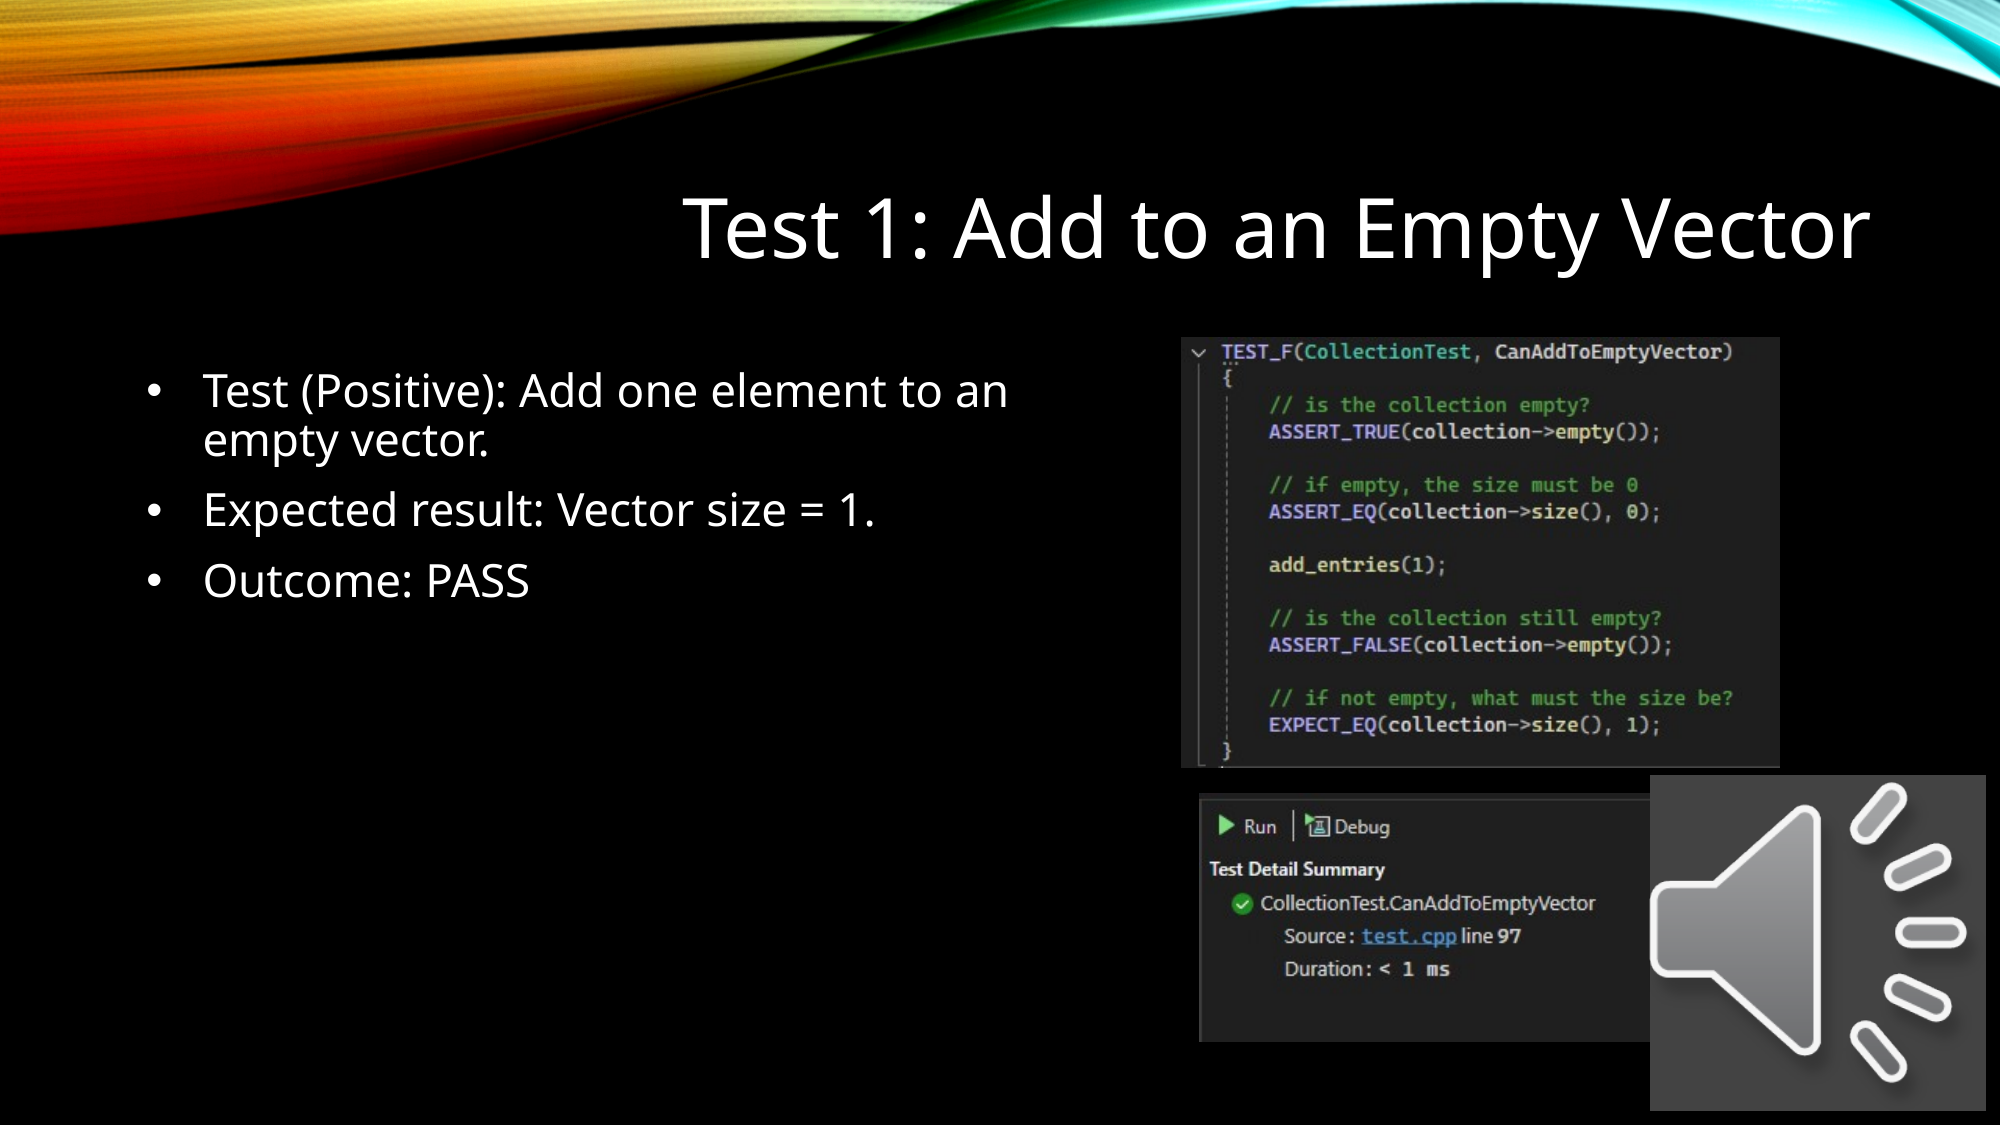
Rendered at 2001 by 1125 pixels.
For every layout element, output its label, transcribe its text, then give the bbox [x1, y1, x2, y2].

title Test 1: Add to an Empty Vector [474, 125, 1888, 338]
list Test (Positive): Add one element to an empty vector. Expected result: Vector size = 1. Outcome: PASS [112, 360, 1042, 764]
picture [1180, 337, 1780, 768]
picture [1198, 773, 1987, 1112]
picture [0, 0, 2000, 237]
